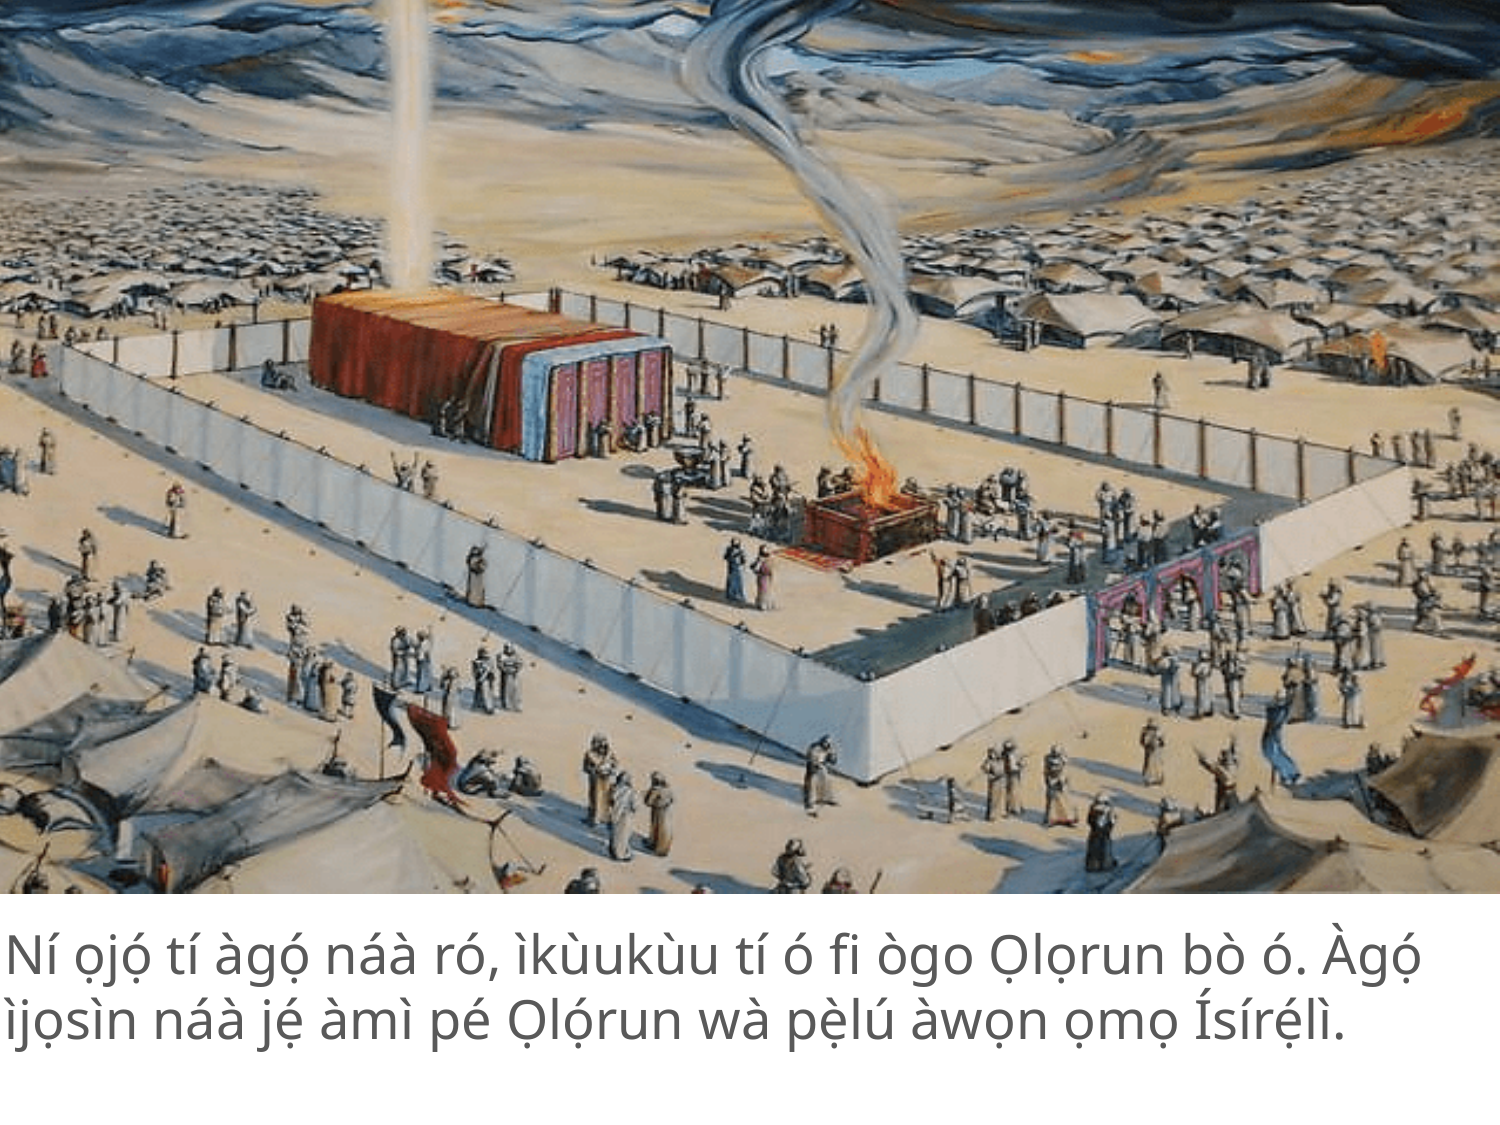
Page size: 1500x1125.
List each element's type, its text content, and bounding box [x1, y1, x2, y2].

picture [0, 0, 1500, 894]
text_box Ní ọjọ́ tí àgọ́ náà ró, ìkùukùu tí ó fi ògo Ọlọrun bò ó. Àgọ́ ìjọsìn náà jẹ́ àmì pé Ọlọ́run wà pẹ̀lú àwọn ọmọ Ísírẹ́lì. [0, 912, 1500, 1058]
